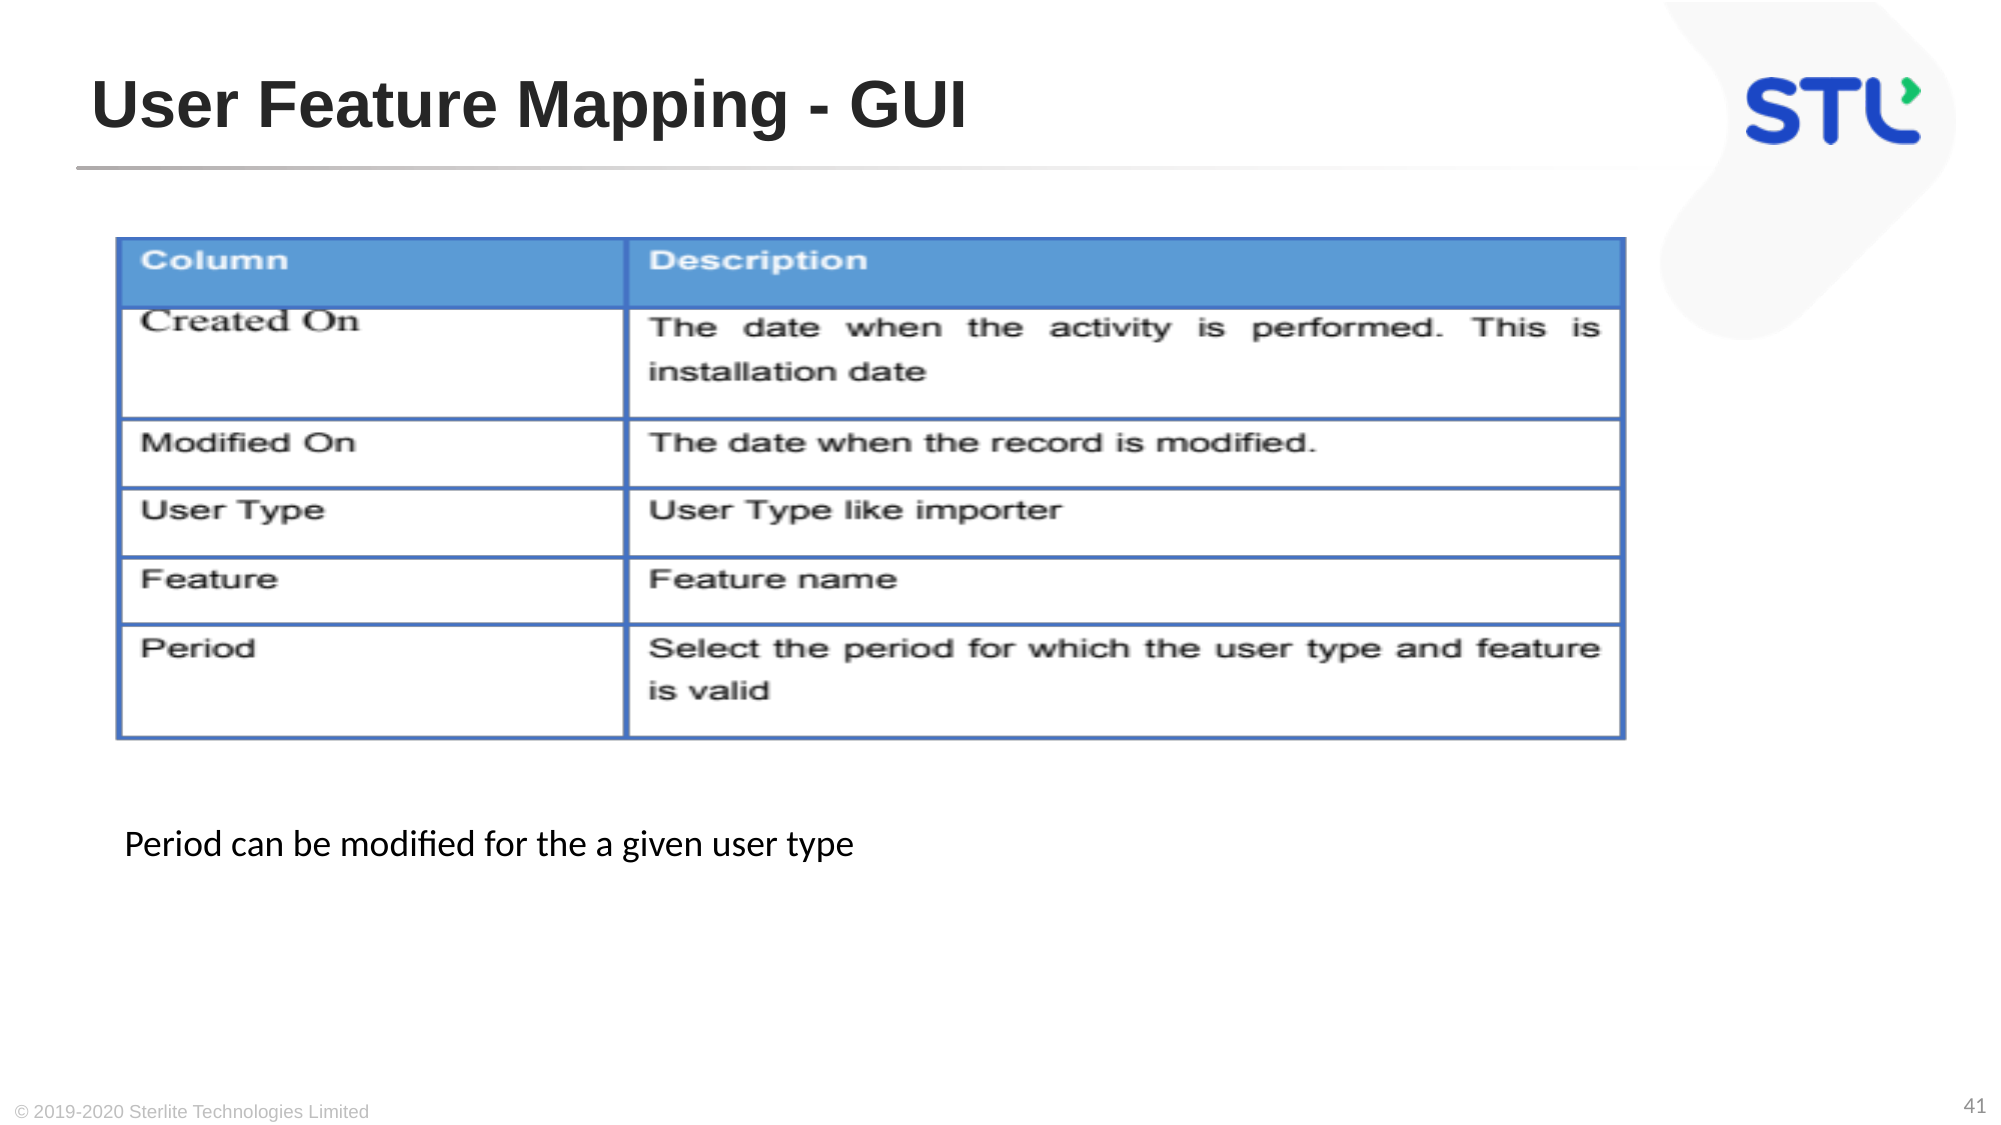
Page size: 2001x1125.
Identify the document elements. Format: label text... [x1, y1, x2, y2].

text_box Period can be modified for the a given user type [116, 811, 1871, 872]
title User Feature Mapping - GUI [76, 35, 1564, 167]
footer © 2019-2020 Sterlite Technologies Limited [0, 1083, 455, 1125]
picture [1746, 77, 1921, 145]
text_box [17, 237, 1721, 772]
slide_number 41 [1955, 1083, 1997, 1122]
